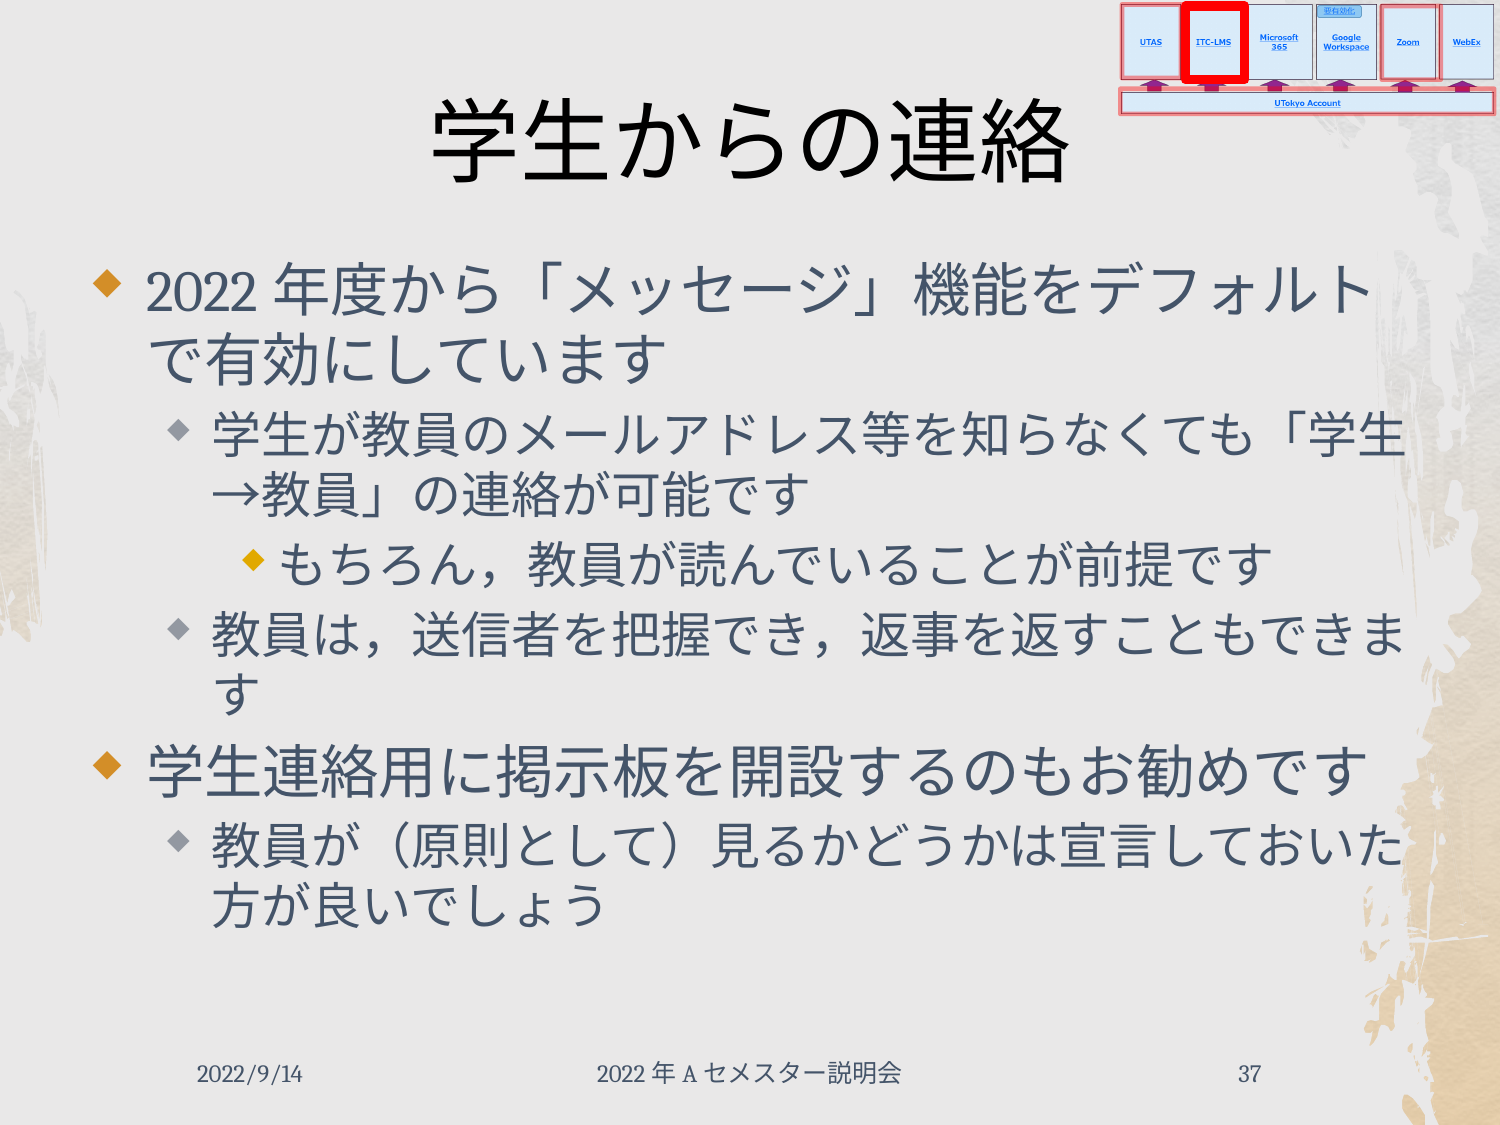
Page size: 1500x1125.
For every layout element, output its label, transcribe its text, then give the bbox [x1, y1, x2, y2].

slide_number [75, 1042, 425, 1103]
slide_number 37 [1074, 1042, 1425, 1103]
footer 2022年Aセメスター説明会 [512, 1042, 988, 1103]
picture [1120, 4, 1494, 115]
list 2022年度から「メッセージ」機能をデフォルトで有効にしています 学生が教員のメールアドレス等を知らなくても「学生→教員」の連絡が可能です もちろん，教員が読んでいることが前提です 教員は，送信者を把握でき，返事を返すこともできます 学生連絡用に掲示板を開設するのもお勧めです 教員が（原則として）見るかどうかは宣言しておいた方が良いでしょう [75, 246, 1425, 989]
title 学生からの連絡 [75, 45, 1425, 233]
